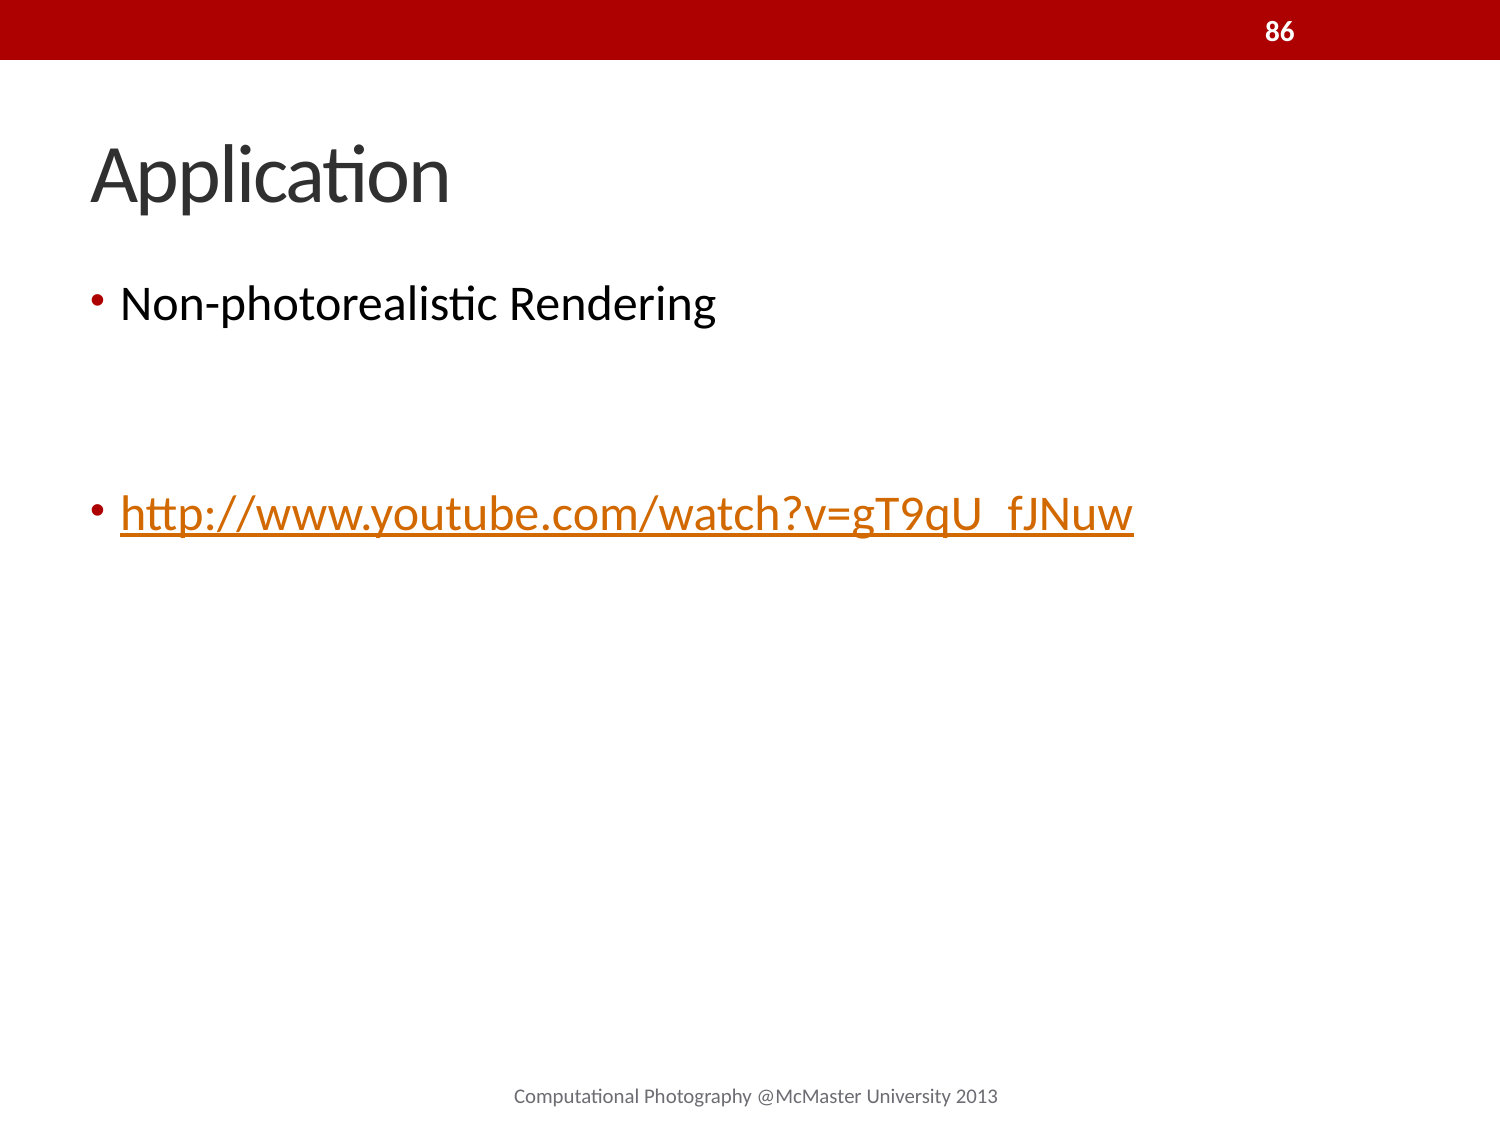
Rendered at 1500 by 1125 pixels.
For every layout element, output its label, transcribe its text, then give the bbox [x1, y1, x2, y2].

slide_number 86 [1250, 3, 1425, 57]
title Application [75, 87, 1425, 250]
list Non-photorealistic Rendering http://www.youtube.com/watch?v=gT9qU_fJNuw [75, 262, 1425, 1063]
